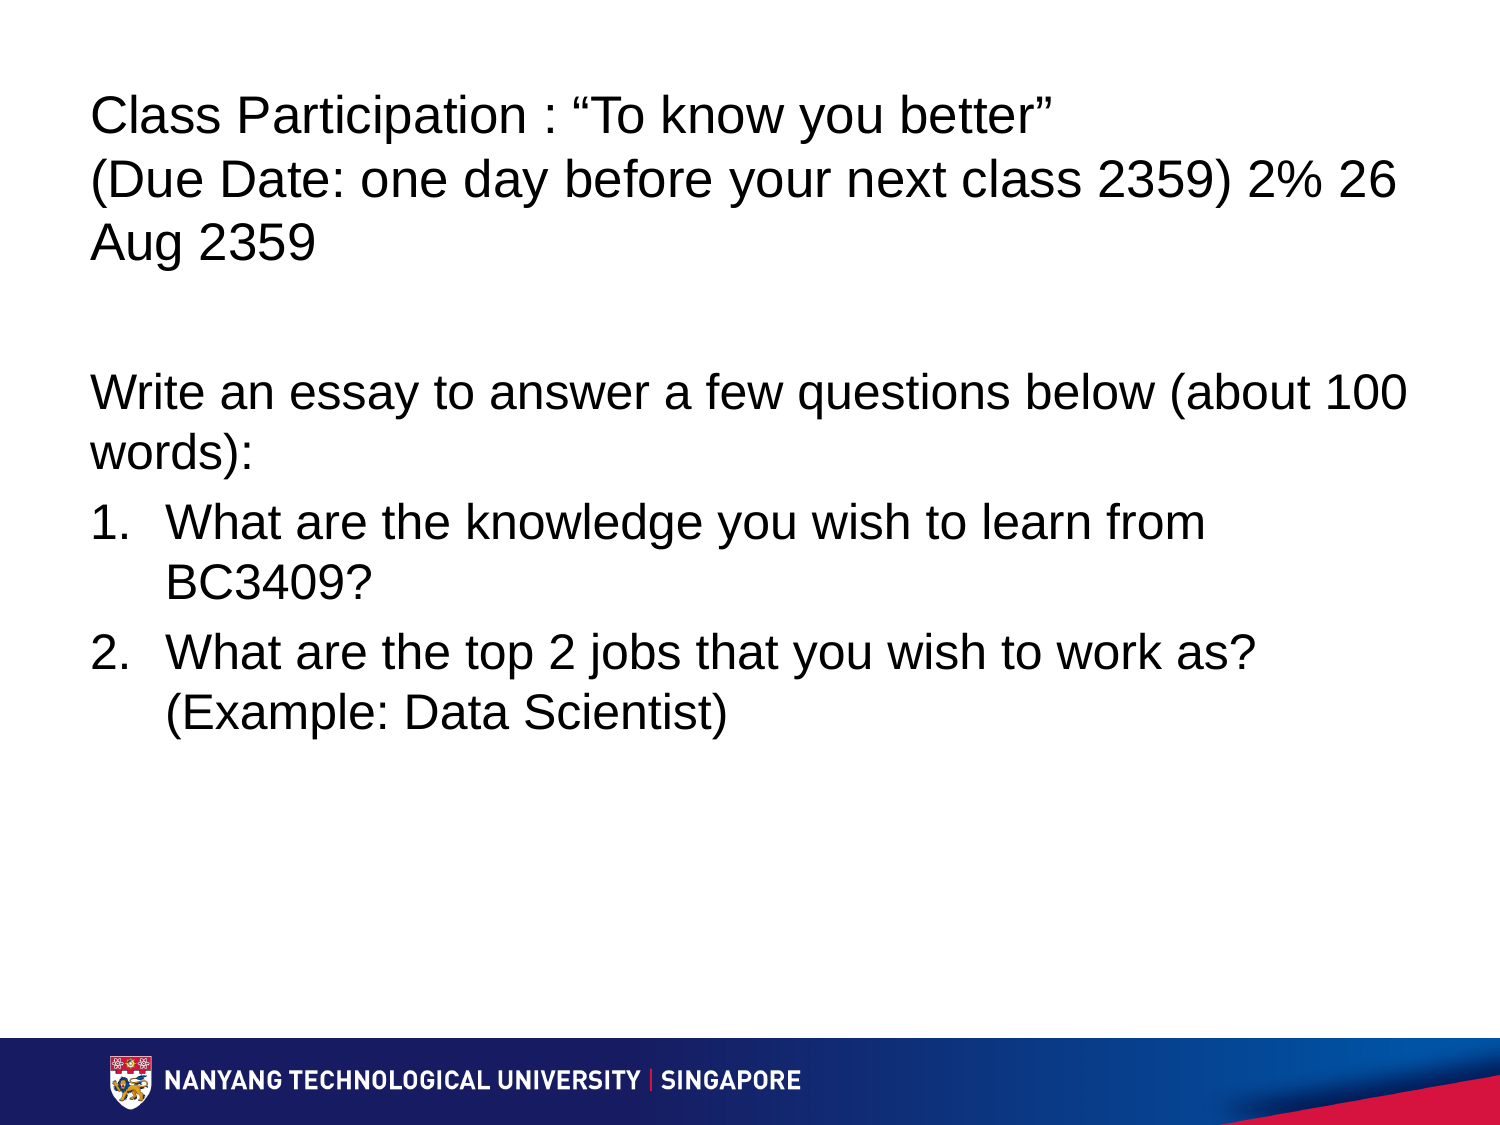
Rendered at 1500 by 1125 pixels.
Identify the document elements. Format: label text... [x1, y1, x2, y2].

picture [0, 1038, 1500, 1125]
list Write an essay to answer a few questions below (about 100 words): What are the knowledge you wish to learn from BC3409? What are the top 2 jobs that you wish to work as? (Example: Data Scientist) [75, 352, 1425, 1057]
title Class Participation : “To know you better” (Due Date: one day before your next class 2359) 2% 26 Aug 2359 [75, 72, 1425, 280]
